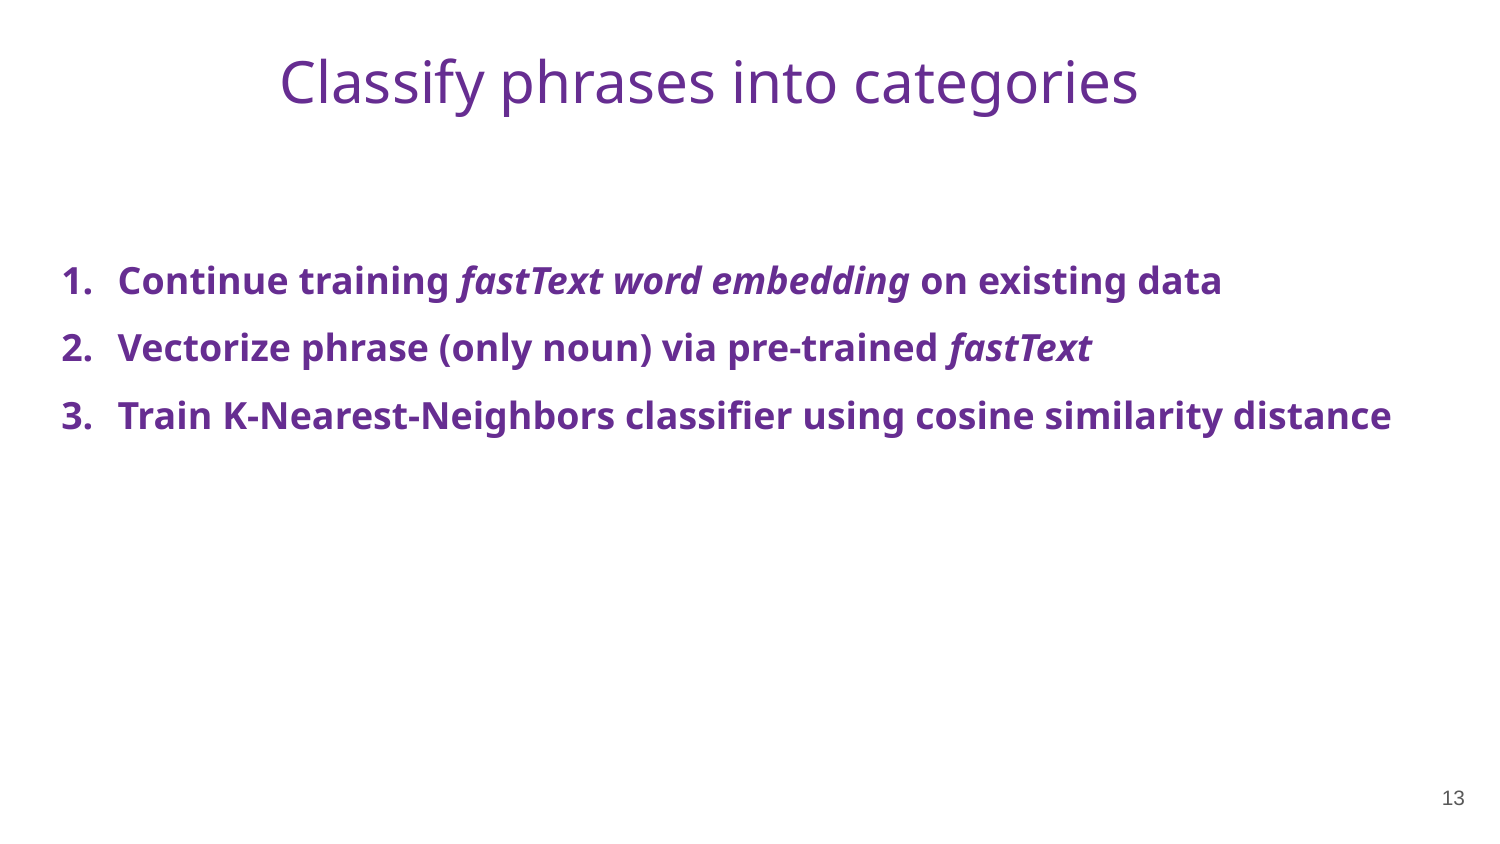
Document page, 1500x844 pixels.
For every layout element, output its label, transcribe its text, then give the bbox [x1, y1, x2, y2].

slide_number 13 [1389, 764, 1480, 830]
text_box Continue training fastText word embedding on existing data Vectorize phrase (only noun) via pre-trained fastText Train K-Nearest-Neighbors classifier using cosine similarity distance [27, 219, 1480, 601]
text_box Classify phrases into categories [44, 30, 1390, 152]
